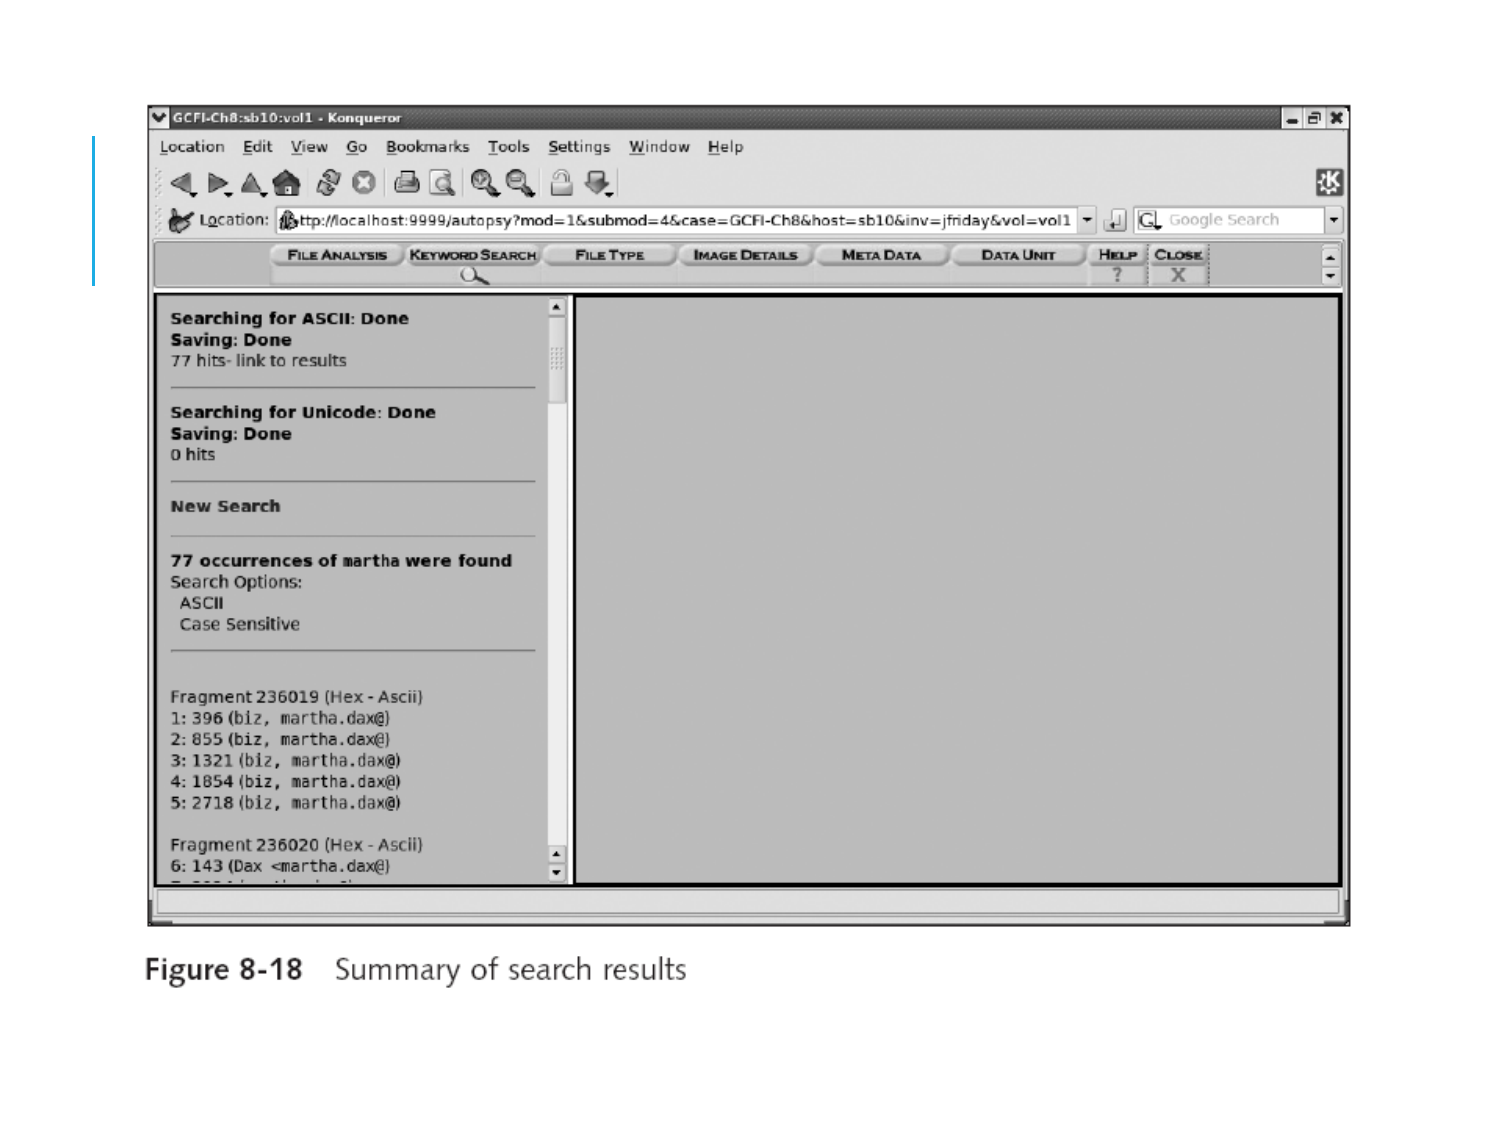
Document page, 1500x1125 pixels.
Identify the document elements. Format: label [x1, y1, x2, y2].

picture [143, 99, 1357, 991]
